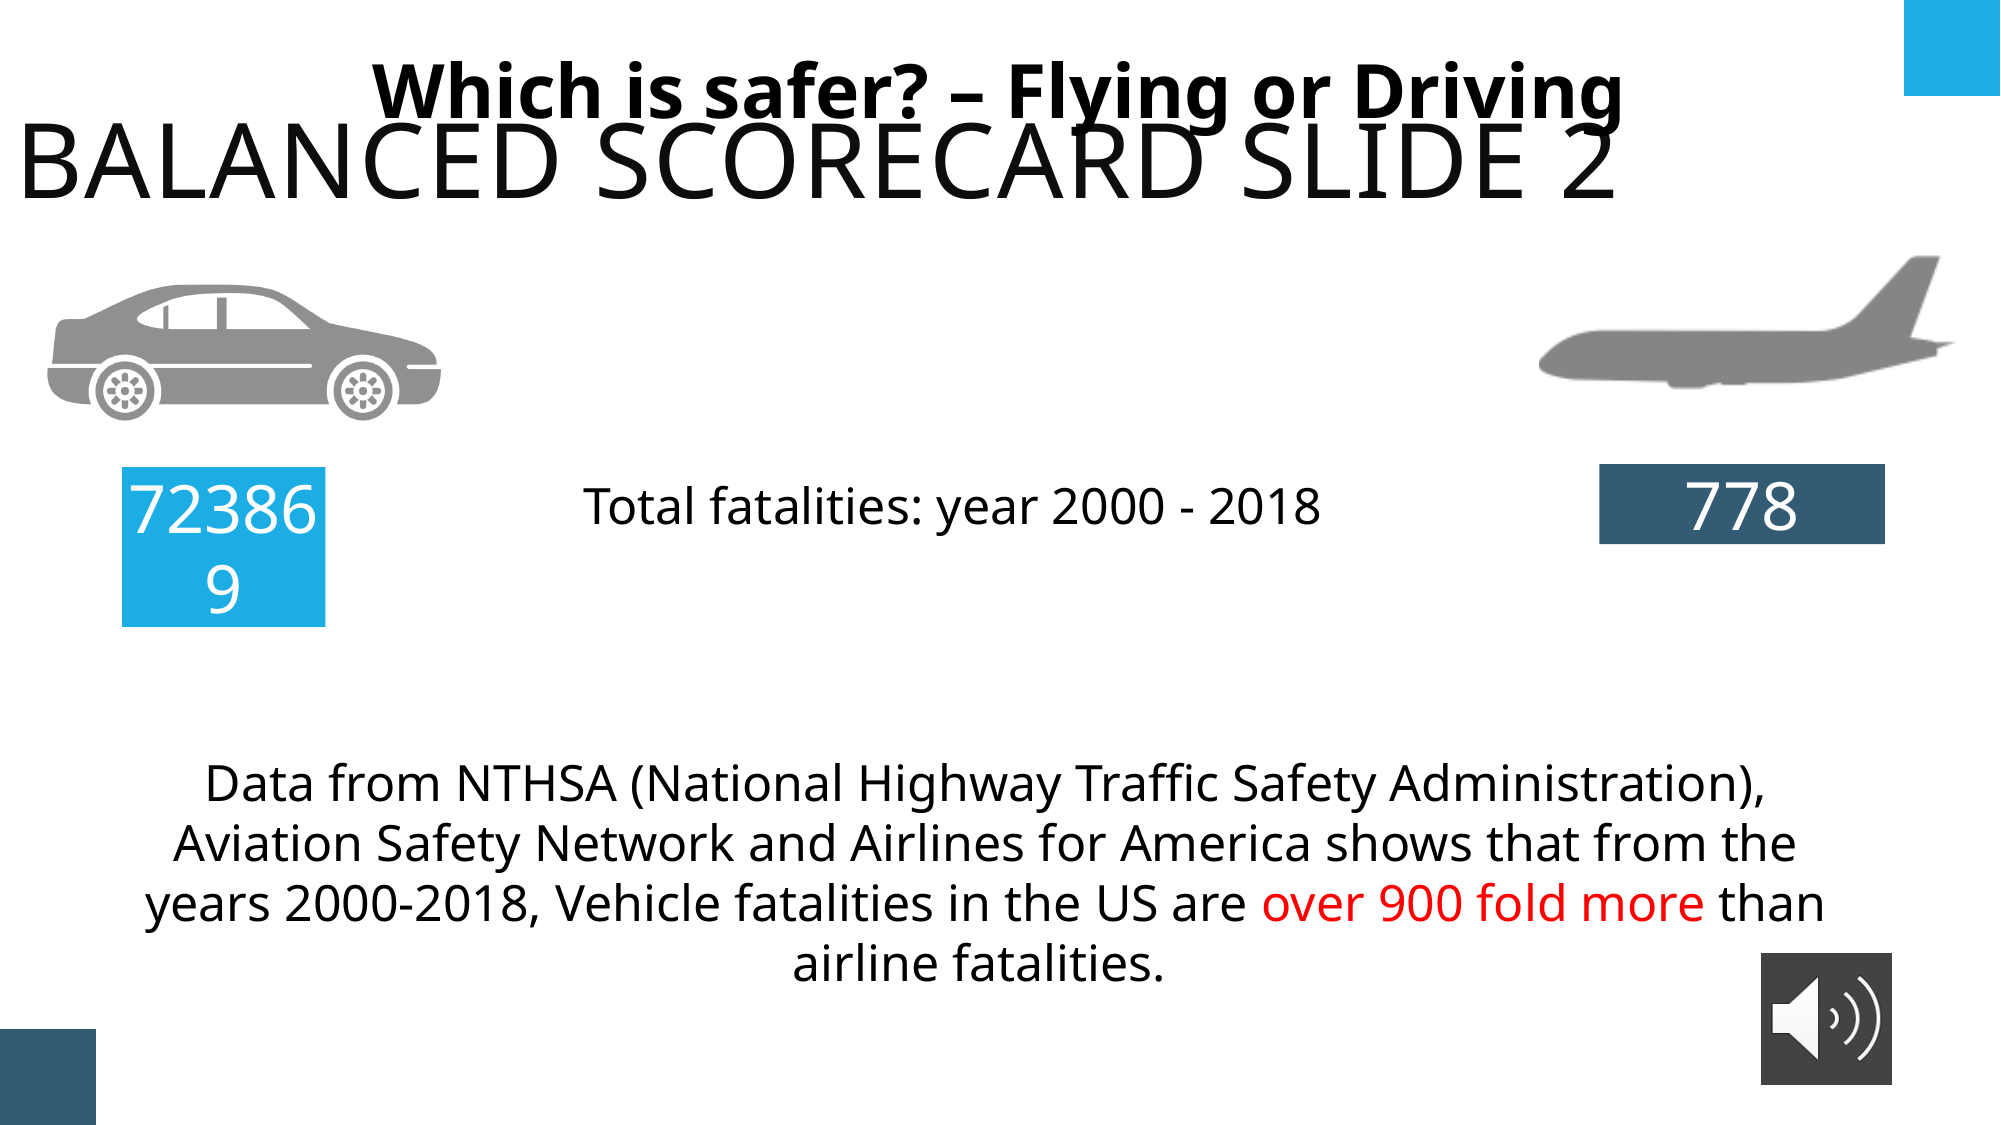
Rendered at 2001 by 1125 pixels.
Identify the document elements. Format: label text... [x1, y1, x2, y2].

title Balanced scorecard slide 2 [0, 59, 1725, 278]
text_box Total fatalities: year 2000 - 2018 [507, 474, 1398, 535]
picture [1539, 142, 1957, 573]
text_box [1903, 0, 2000, 97]
picture [1759, 951, 1894, 1086]
text_box Data from NTHSA (National Highway Traffic Safety Administration), Aviation Safety Network and Airlines for America shows that from the years 2000-2018, Vehicle fatalities in the US are over 900 fold more than airline fatalities. [122, 751, 1850, 992]
text_box Which is safer? – Flying or Driving [240, 43, 1760, 134]
text_box [0, 1028, 97, 1125]
picture [45, 154, 444, 553]
text_box 723869 [122, 561, 326, 627]
